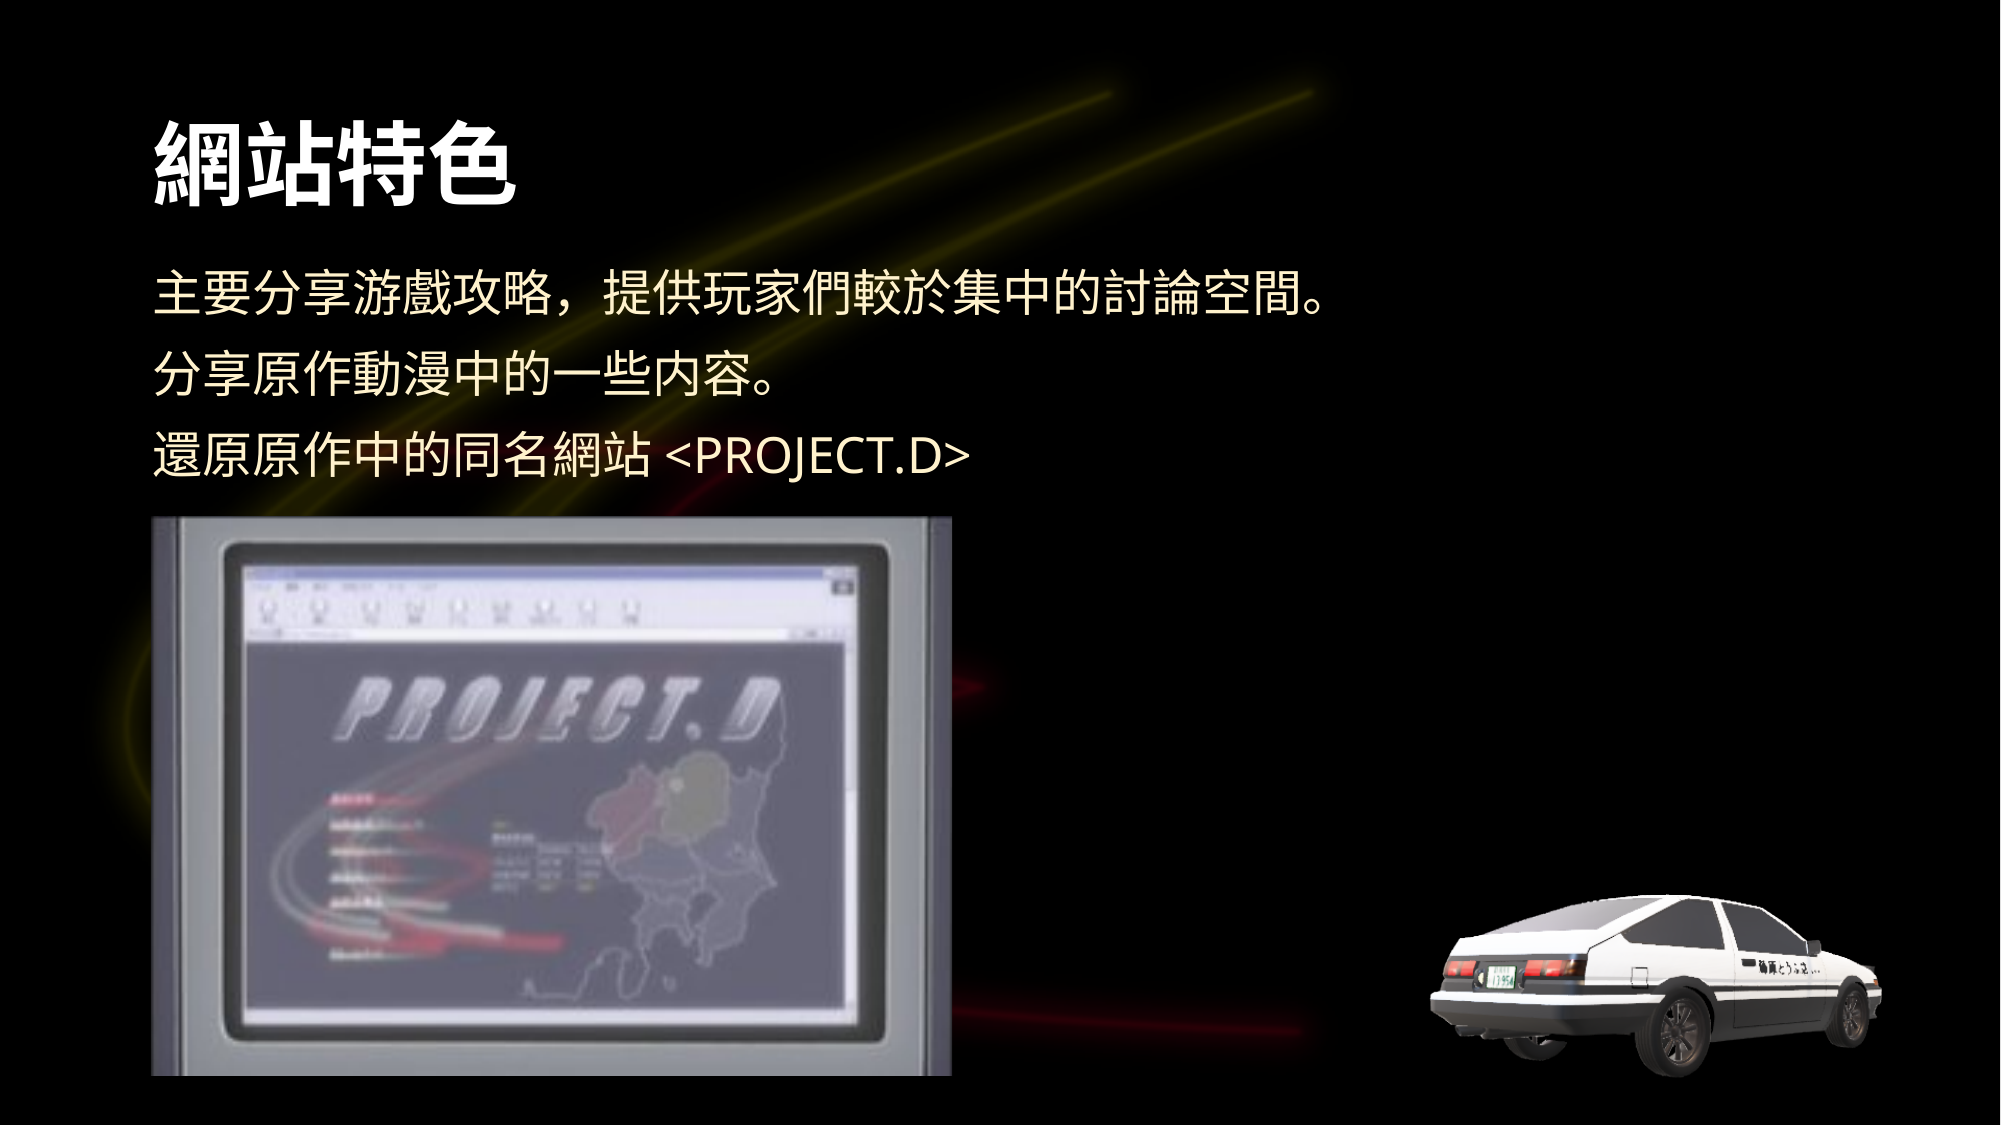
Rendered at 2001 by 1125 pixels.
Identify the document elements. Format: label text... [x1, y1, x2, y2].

picture [0, 0, 2001, 1125]
title 網站特色 [137, 59, 1863, 253]
list 主要分享游戲攻略，提供玩家們較於集中的討論空間。 分享原作動漫中的一些内容。 還原原作中的同名網站<PROJECT.D> [137, 253, 1863, 517]
